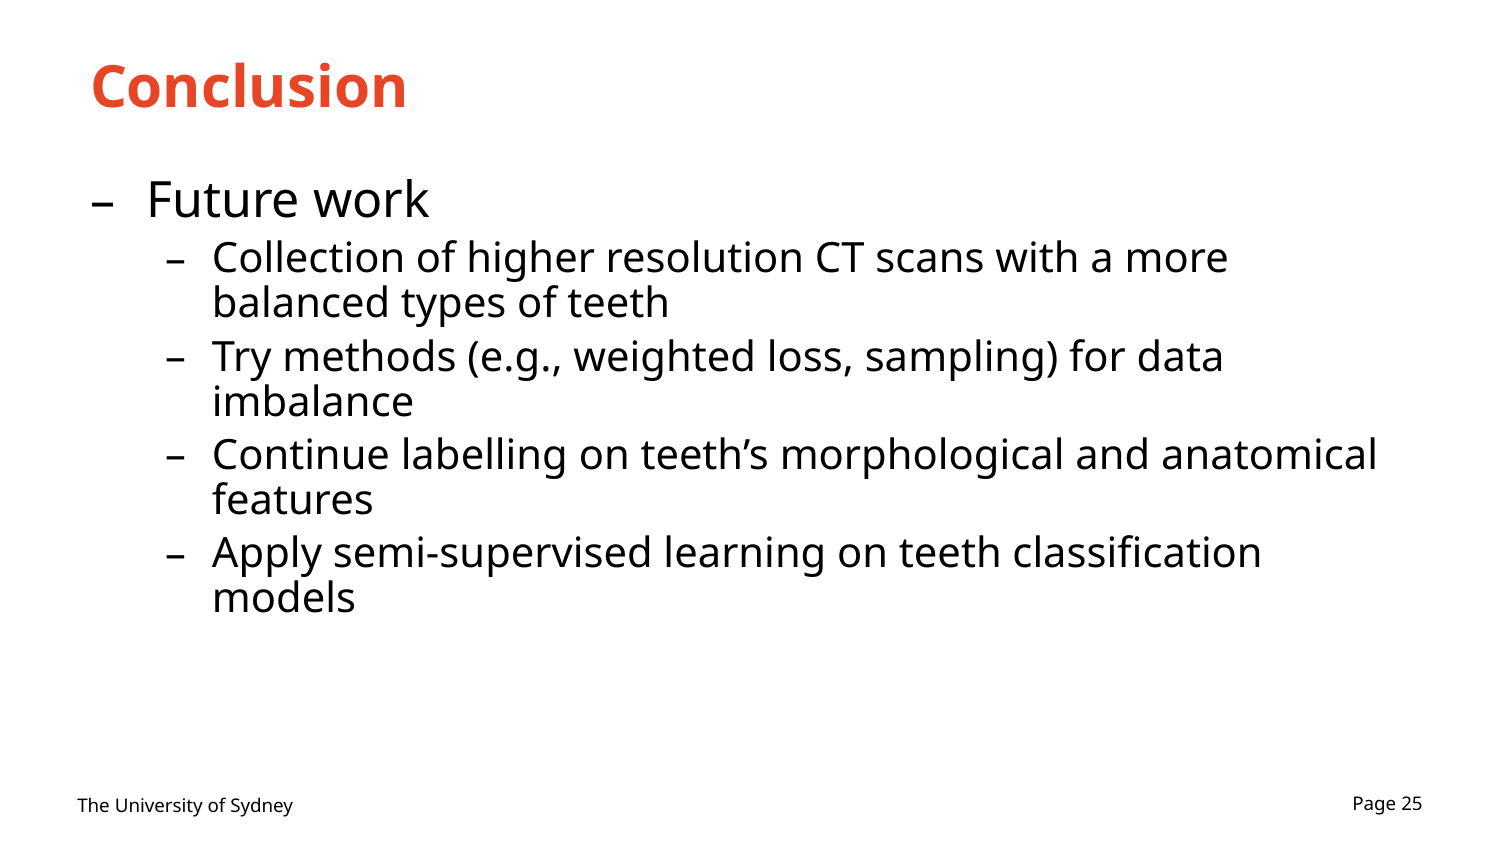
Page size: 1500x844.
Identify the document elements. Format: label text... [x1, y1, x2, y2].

list Future work Collection of higher resolution CT scans with a more balanced types of teeth Try methods (e.g., weighted loss, sampling) for data imbalance Continue labelling on teeth’s morphological and anatomical features Apply semi-supervised learning on teeth classification models [75, 167, 1425, 754]
title Conclusion [75, 14, 1425, 155]
